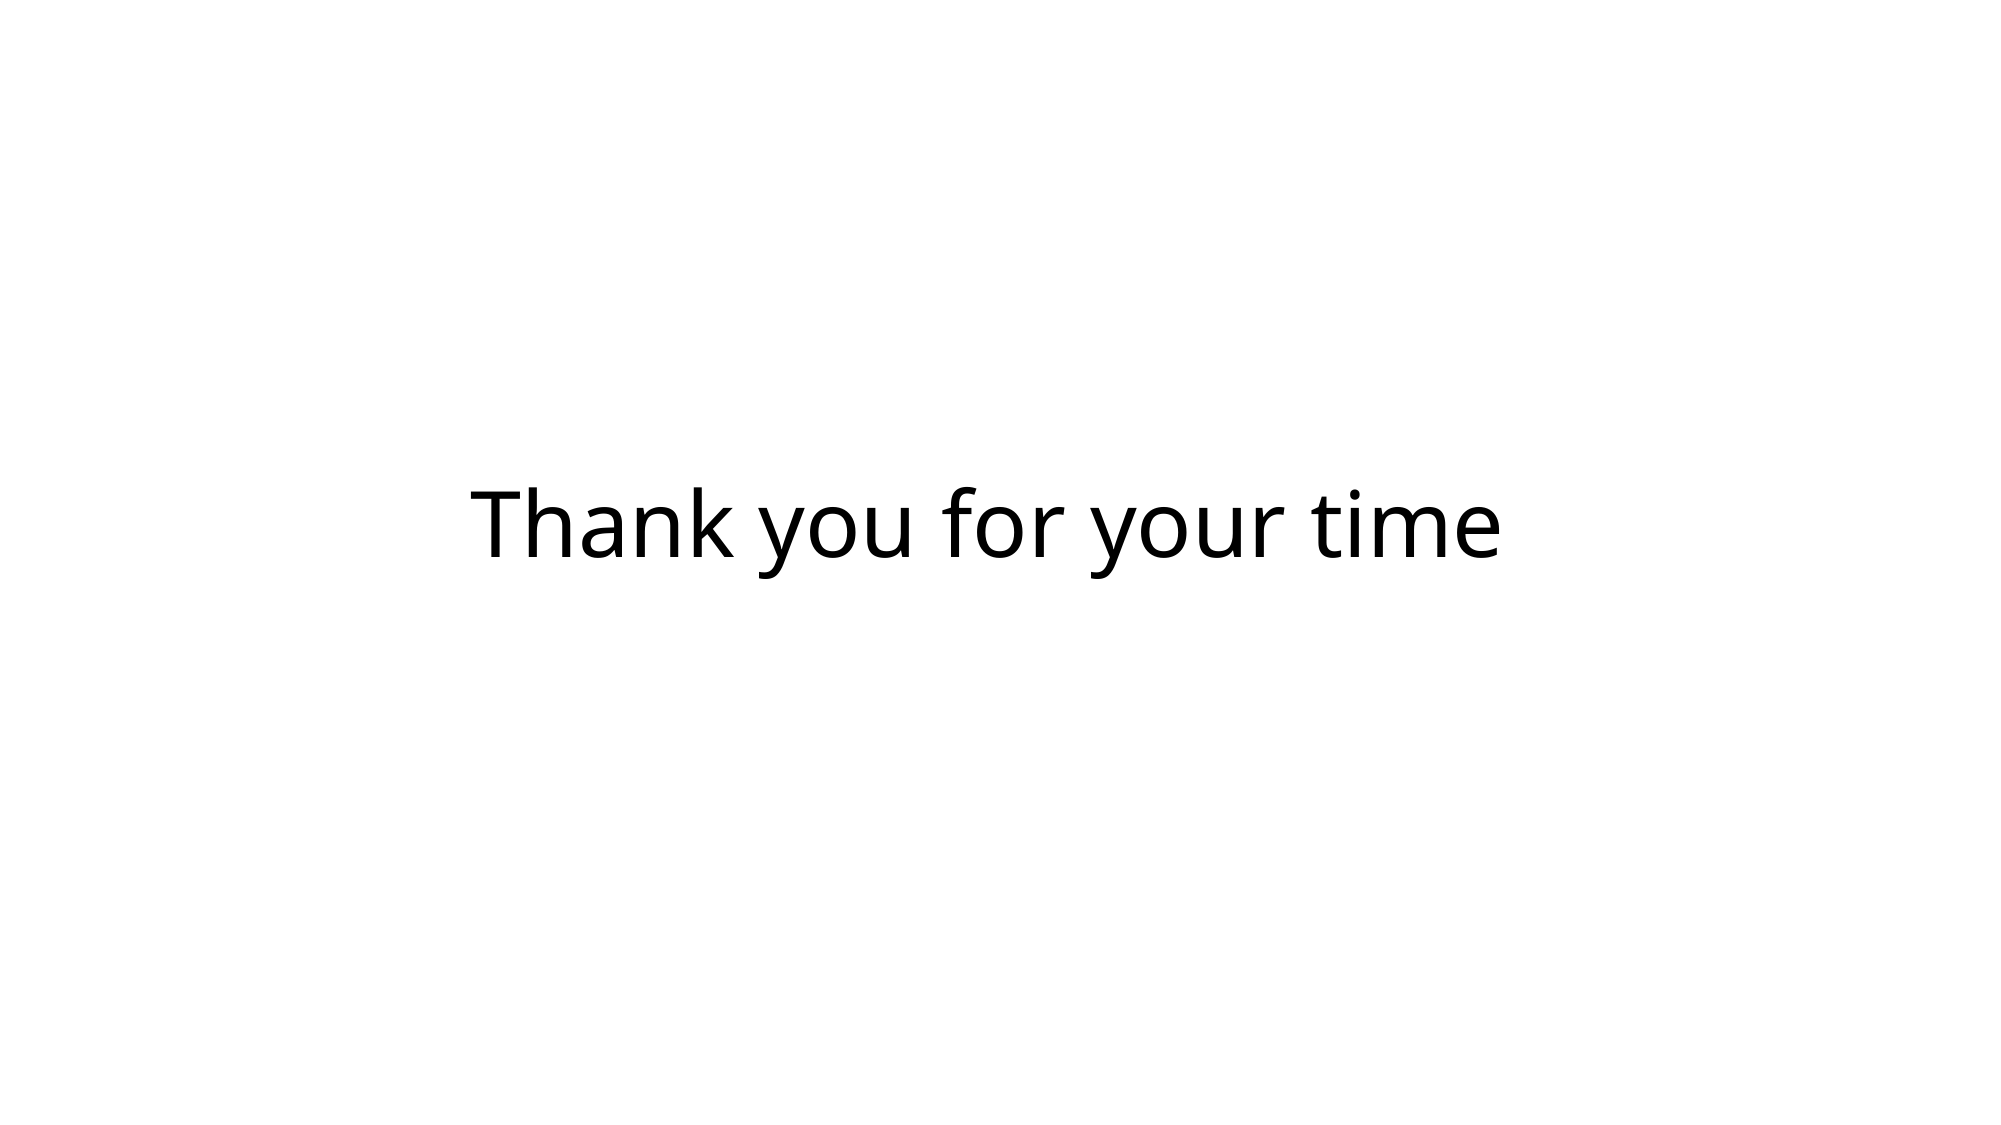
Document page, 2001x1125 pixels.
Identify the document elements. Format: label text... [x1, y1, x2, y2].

title Thank you for your time [137, 367, 1863, 689]
